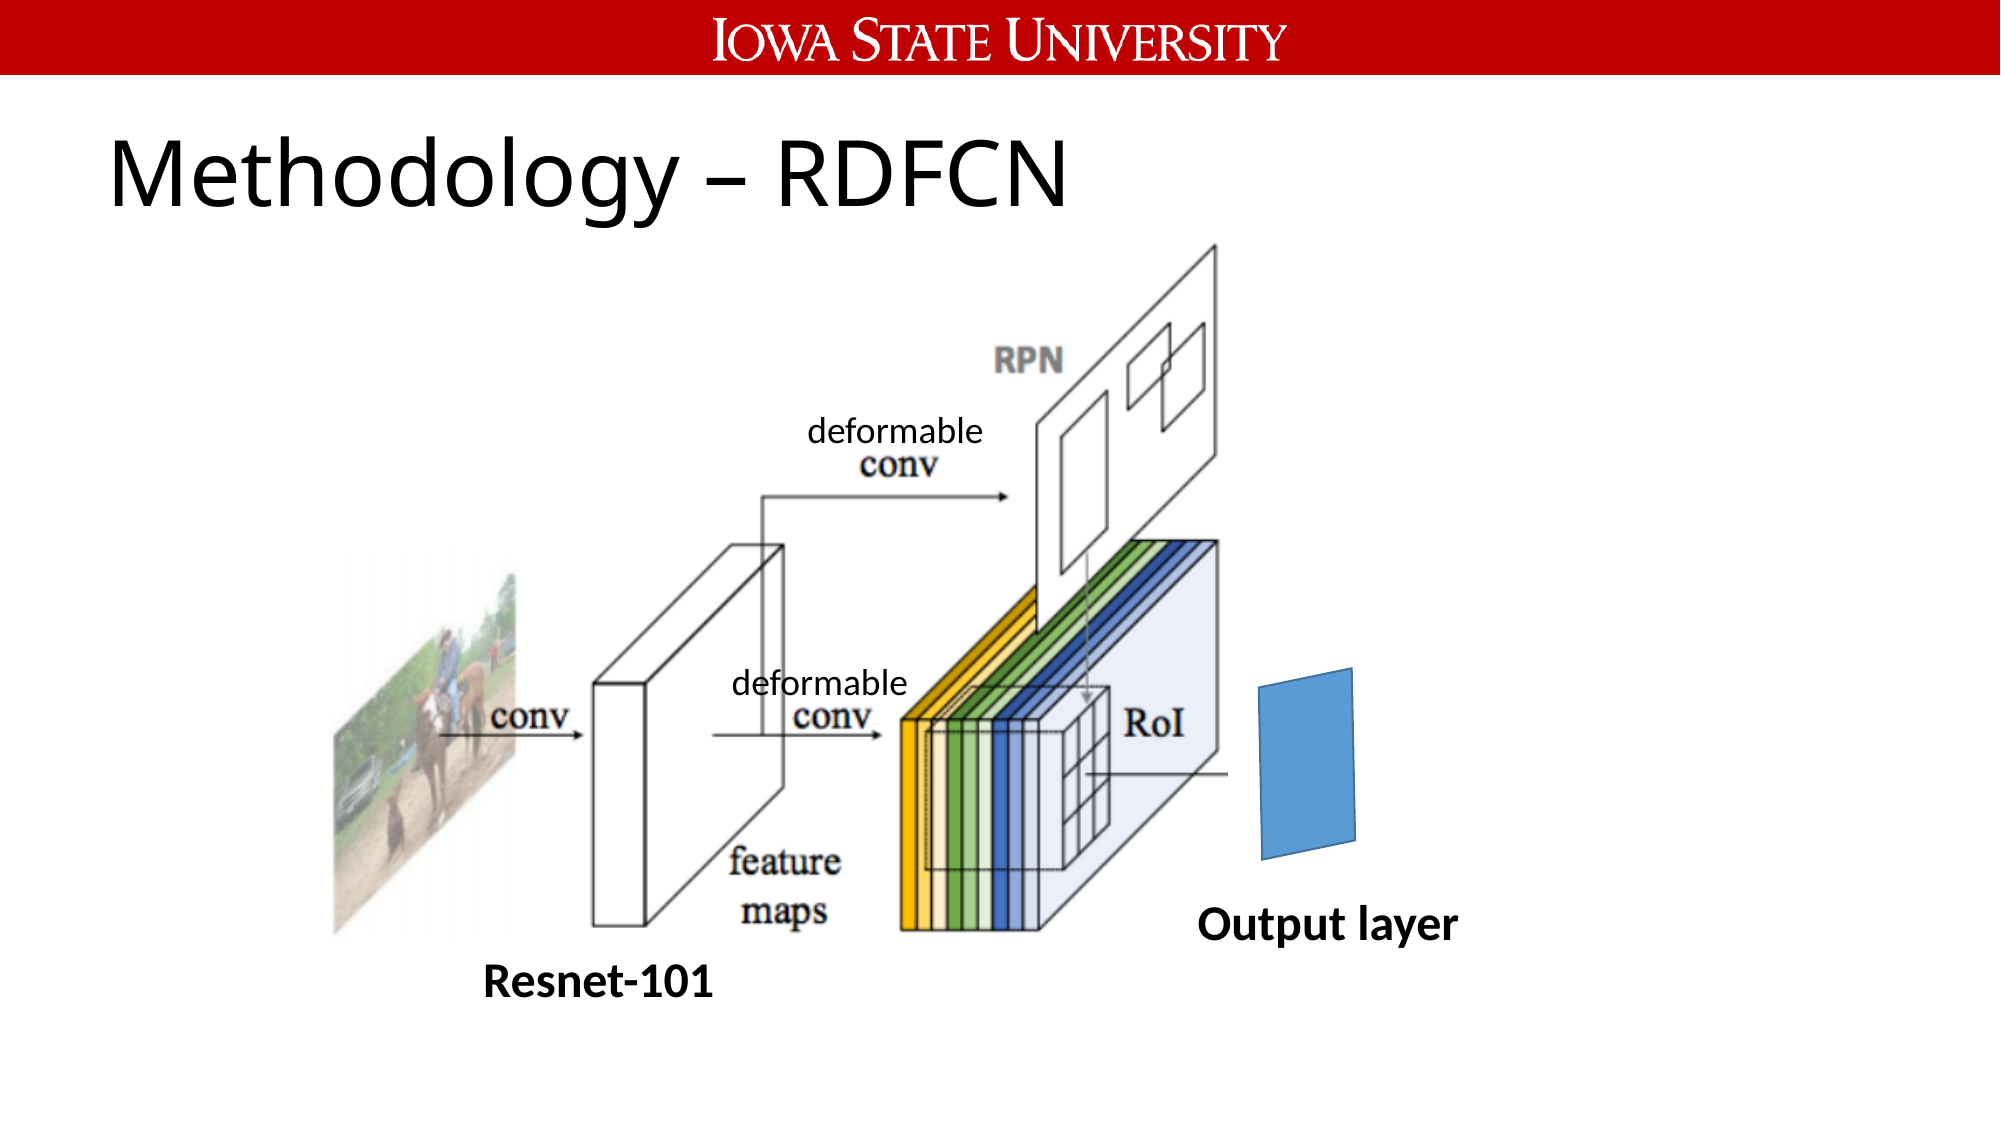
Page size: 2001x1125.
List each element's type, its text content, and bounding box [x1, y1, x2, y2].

picture [257, 241, 1228, 964]
title Methodology – RDFCN [91, 75, 1817, 286]
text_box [0, 0, 2000, 75]
text_box [1257, 667, 1357, 861]
text_box Output layer [1228, 882, 1475, 958]
text_box Resnet-101 [468, 964, 730, 1015]
